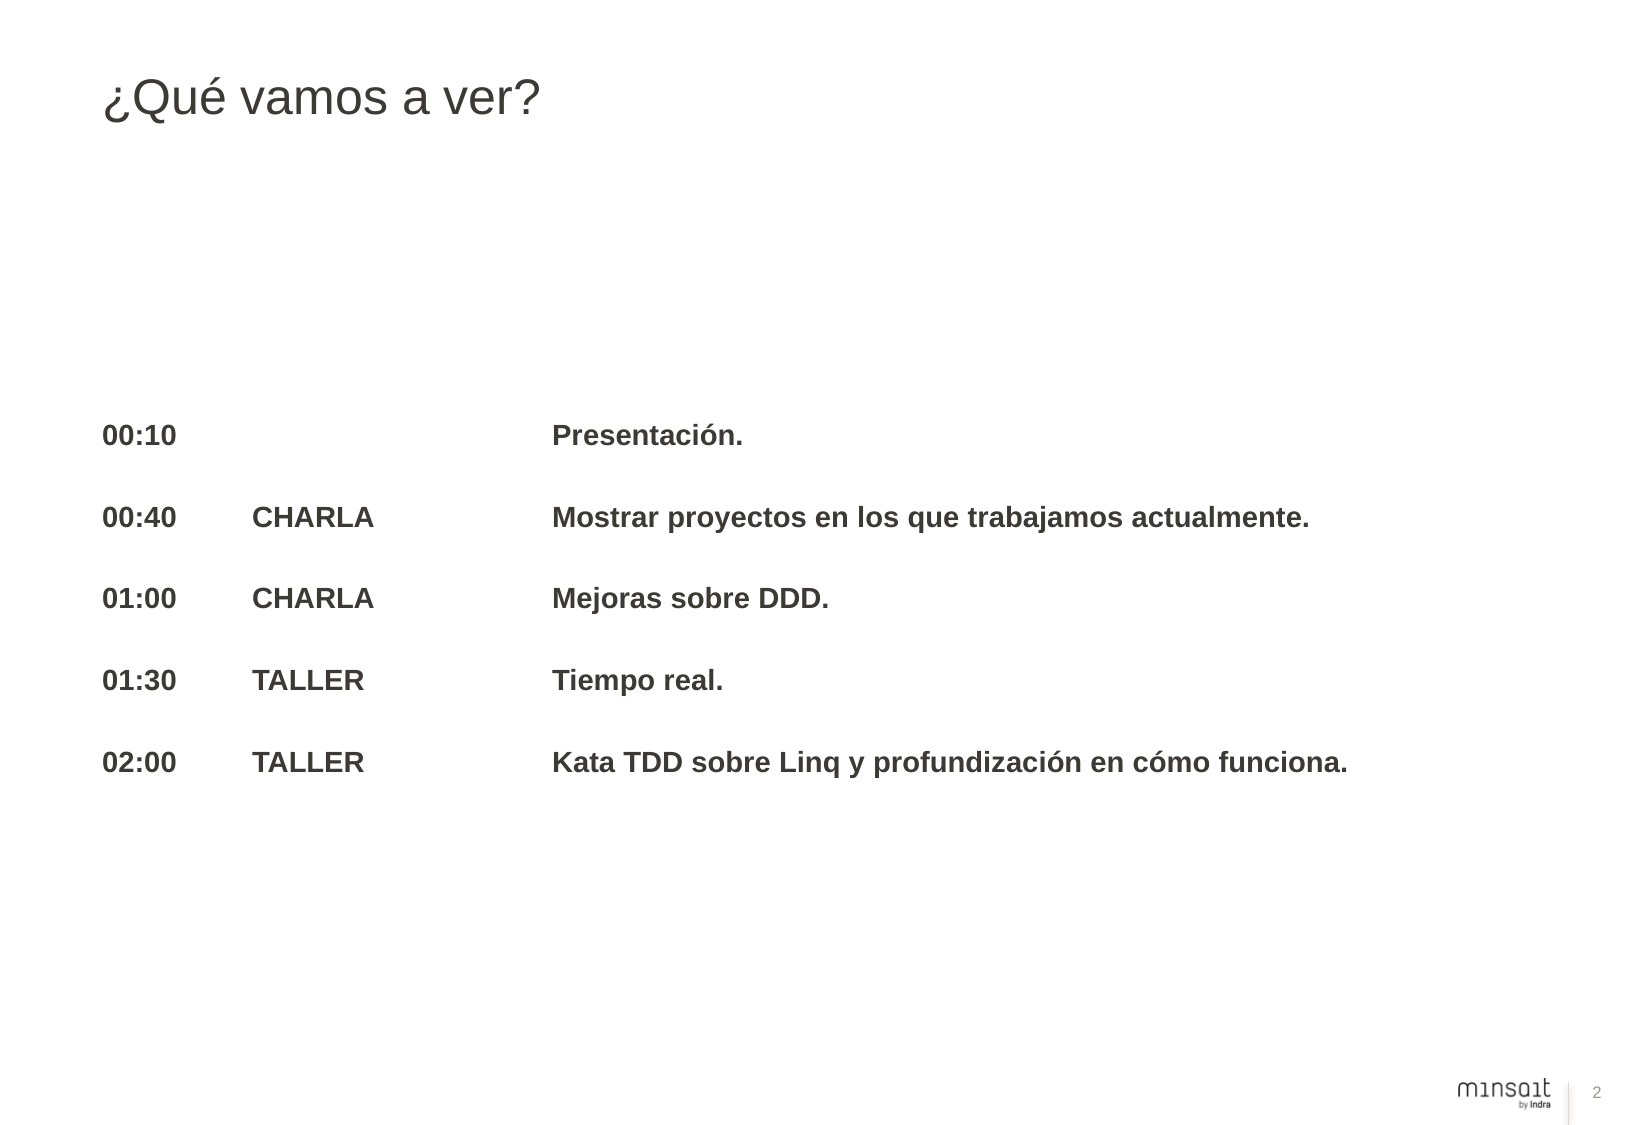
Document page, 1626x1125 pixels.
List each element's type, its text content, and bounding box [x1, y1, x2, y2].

picture [1458, 1078, 1551, 1110]
list 00:10 Presentación. 00:40 CHARLA Mostrar proyectos en los que trabajamos actualmente. 01:00 CHARLA Mejoras sobre DDD. 01:30 TALLER Tiempo real. 02:00 TALLER Kata TDD sobre Linq y profundización en cómo funciona. [86, 408, 1569, 854]
title ¿Qué vamos a ver? [86, 56, 1569, 185]
